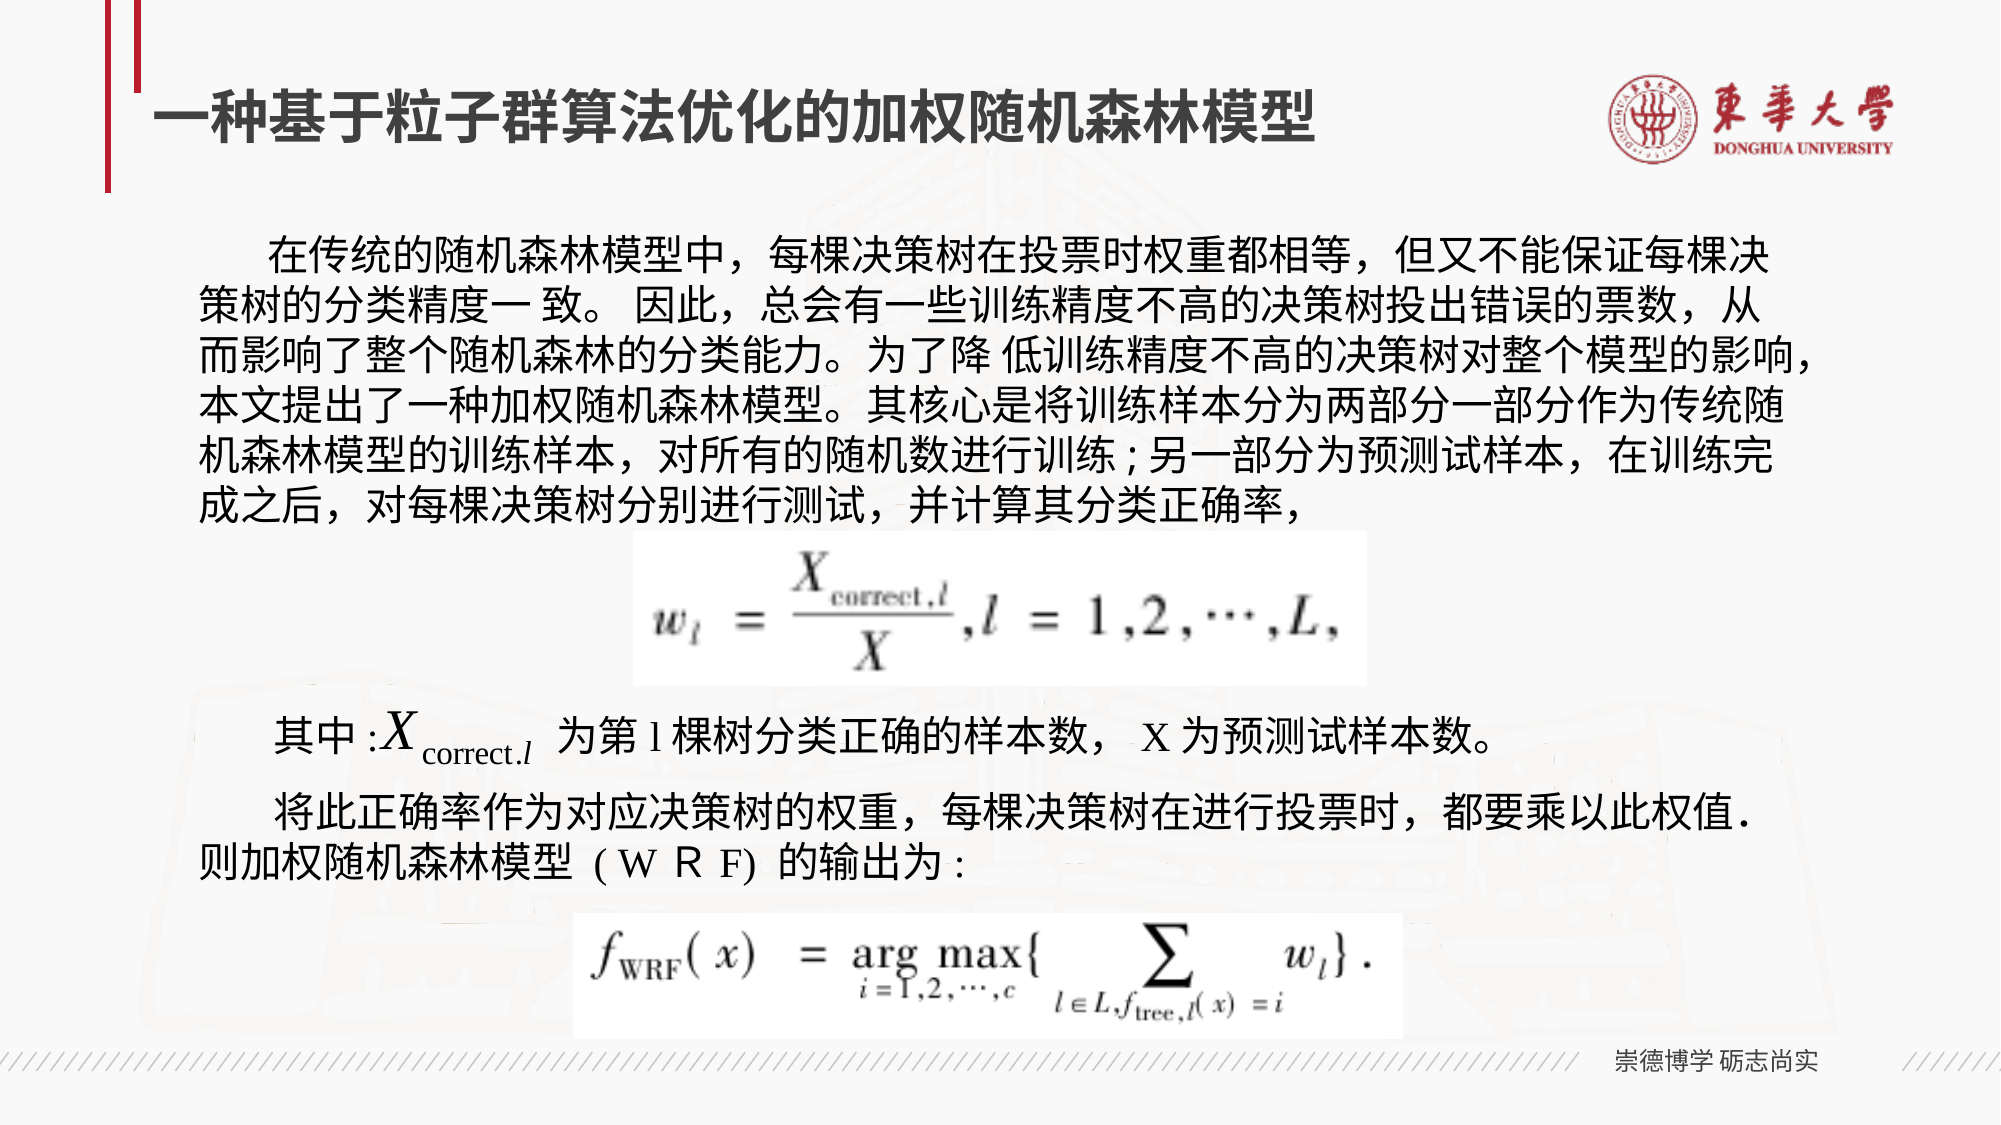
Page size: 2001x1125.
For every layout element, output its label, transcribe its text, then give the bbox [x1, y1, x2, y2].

picture [138, 71, 1923, 1043]
title 一种基于粒子群算法优化的加权随机森林模型 [137, 73, 1587, 165]
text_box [367, 691, 545, 779]
